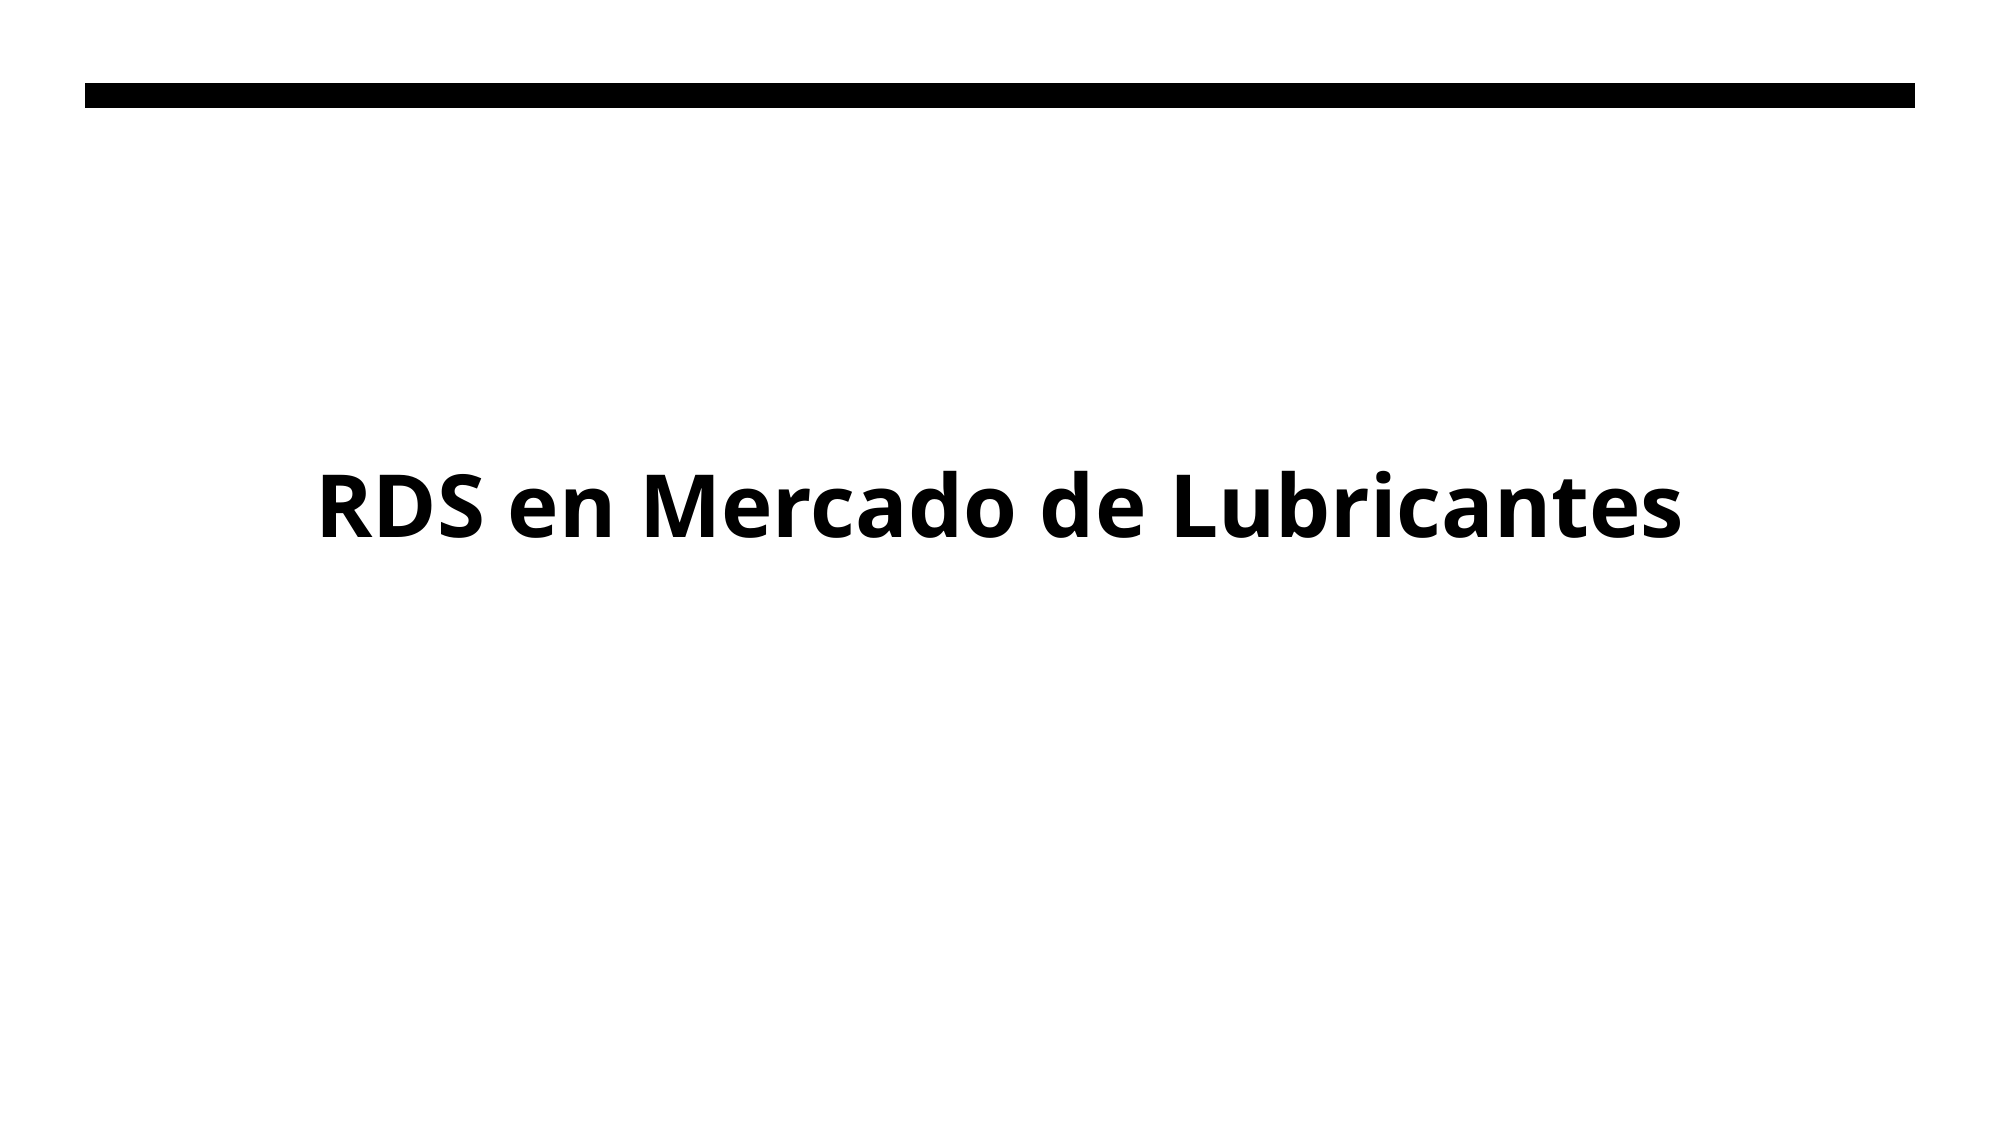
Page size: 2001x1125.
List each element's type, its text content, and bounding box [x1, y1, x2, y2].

title RDS en Mercado de Lubricantes [84, 442, 1915, 563]
